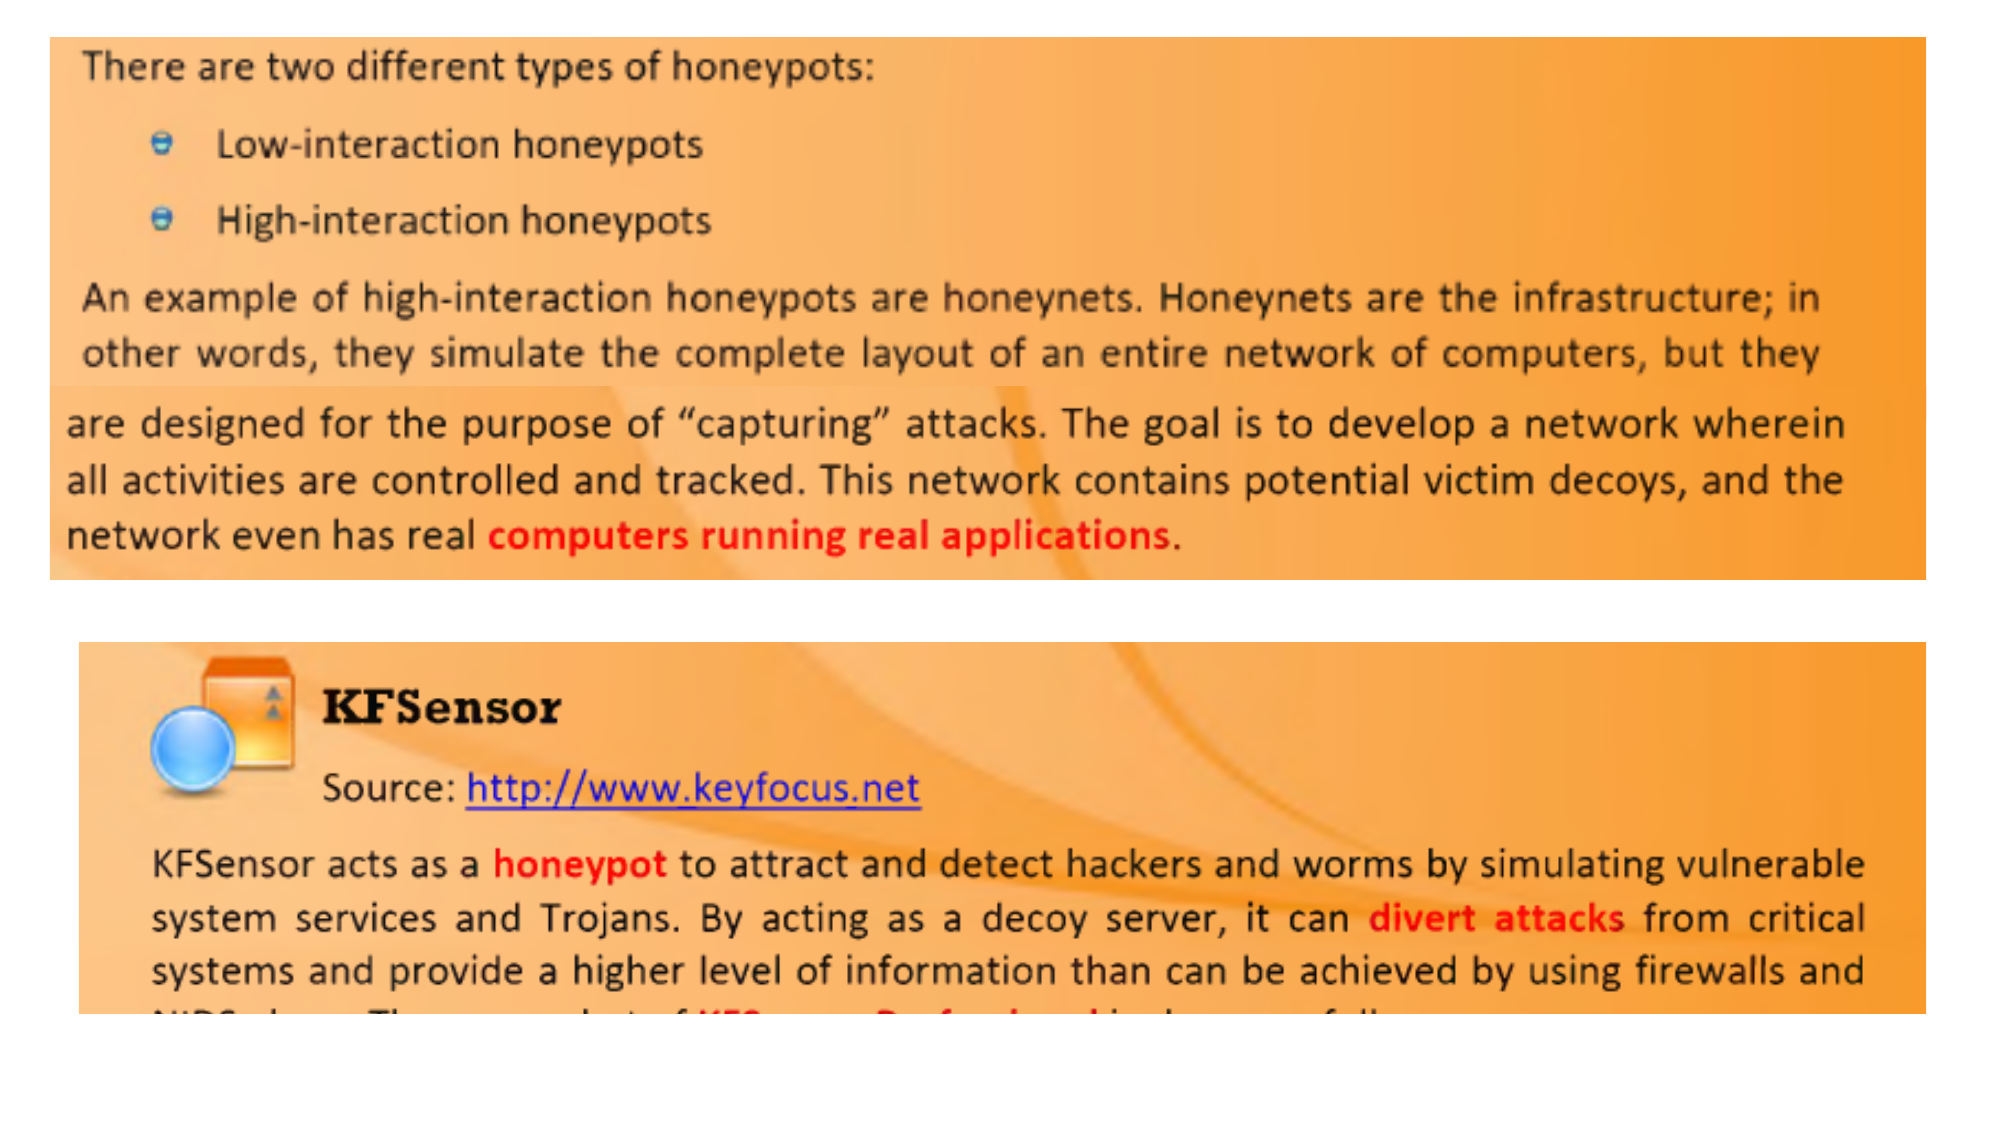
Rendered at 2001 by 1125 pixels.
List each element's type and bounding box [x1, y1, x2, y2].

picture [49, 37, 1927, 580]
picture [78, 642, 1927, 1014]
